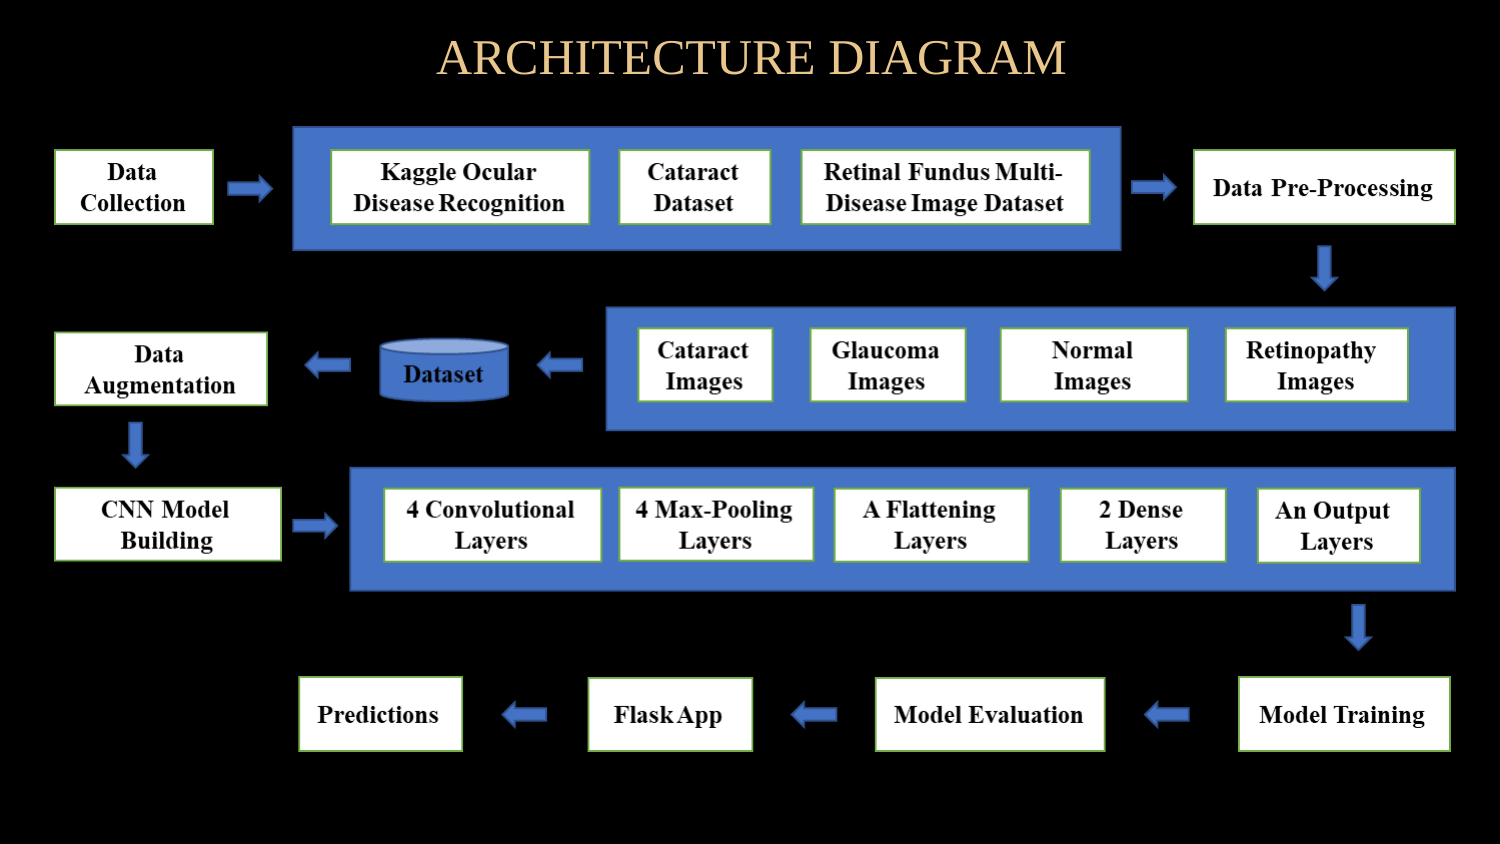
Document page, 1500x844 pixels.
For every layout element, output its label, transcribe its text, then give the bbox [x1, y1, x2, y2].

title ARCHITECTURE DIAGRAM [421, 24, 1095, 72]
picture [53, 126, 1456, 753]
